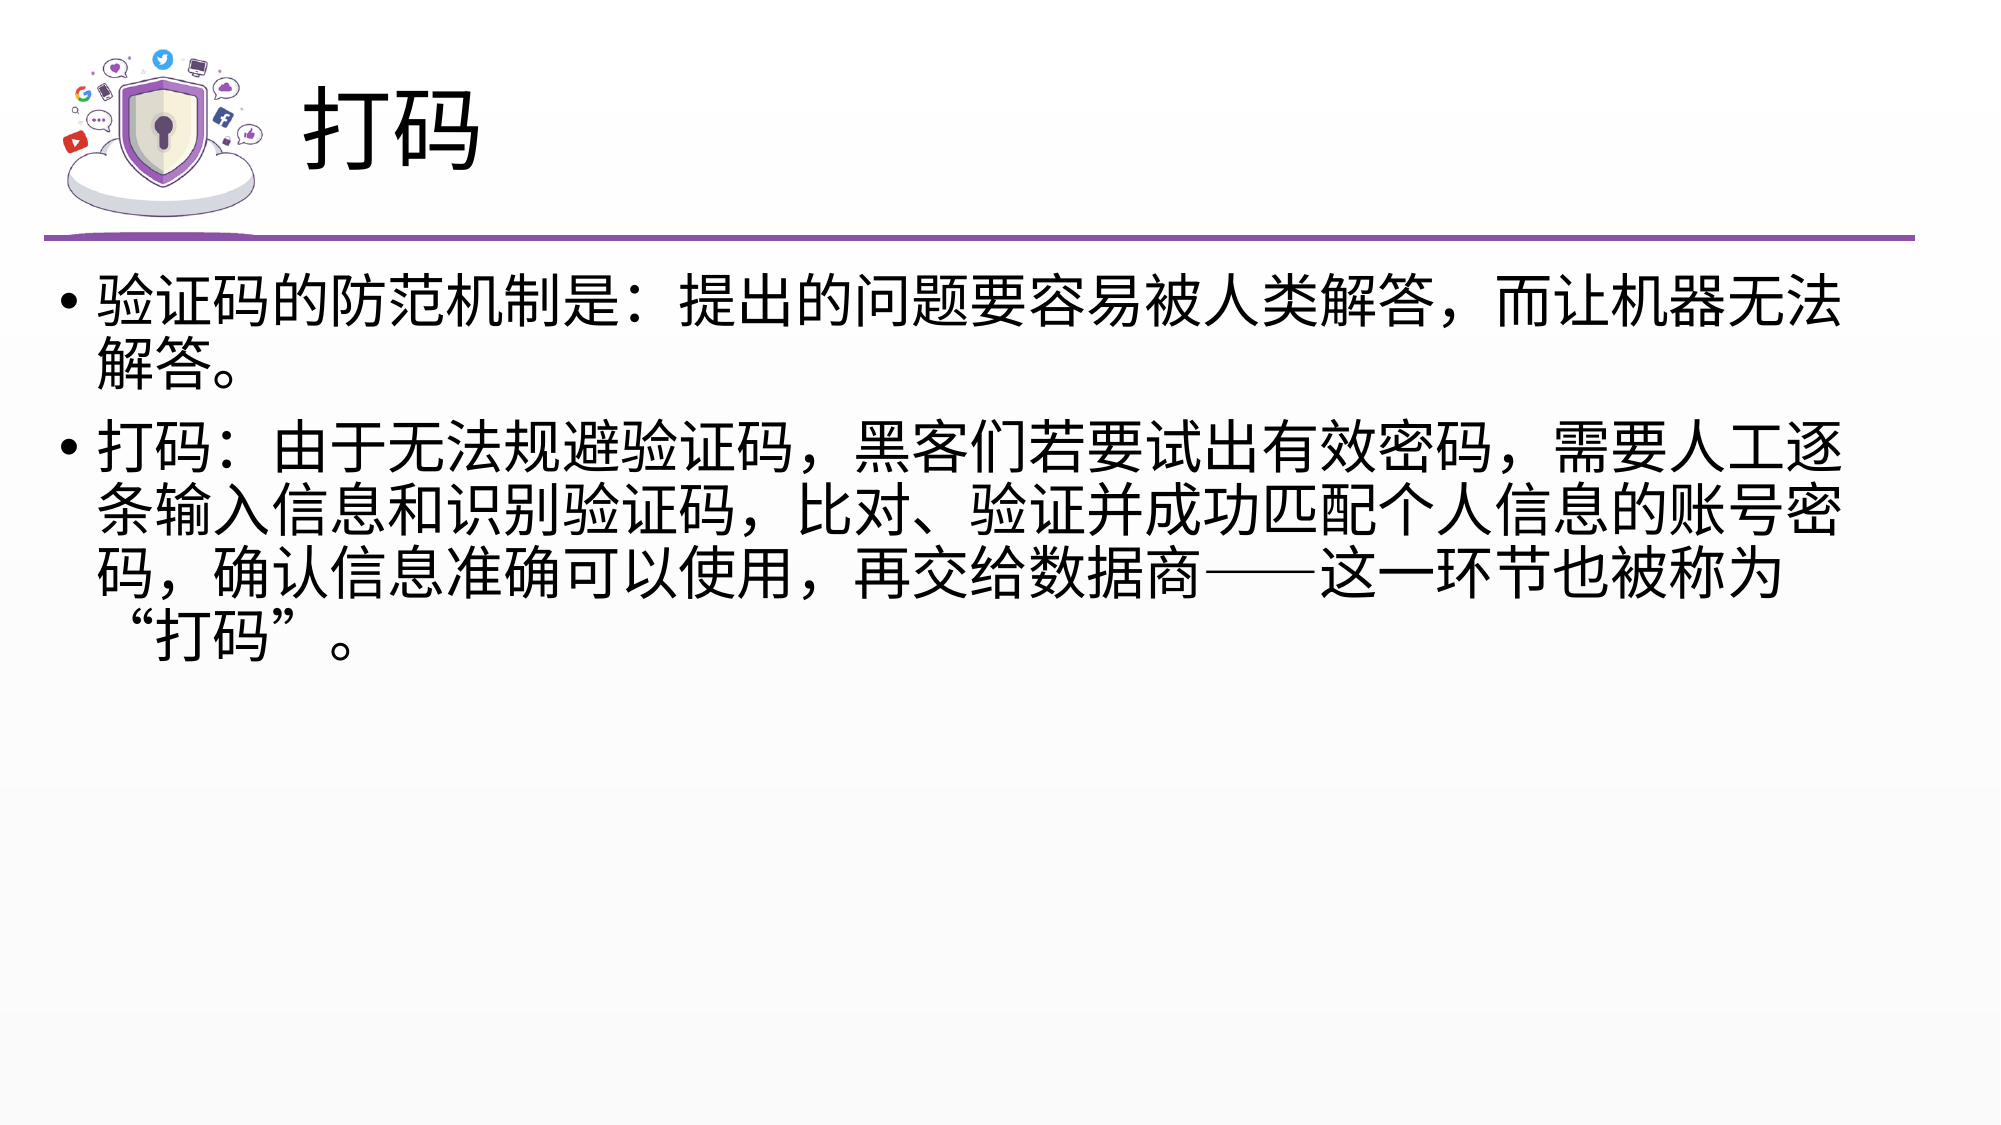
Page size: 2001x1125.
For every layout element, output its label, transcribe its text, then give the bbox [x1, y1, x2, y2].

title 打码 [285, 45, 1863, 224]
list 验证码的防范机制是：提出的问题要容易被人类解答，而让机器无法解答。 打码：由于无法规避验证码，黑客们若要试出有效密码，需要人工逐条输入信息和识别验证码，比对、验证并成功匹配个人信息的账号密码，确认信息准确可以使用，再交给数据商——这一环节也被称为“打码”。 [43, 264, 1863, 1014]
picture [33, 19, 292, 278]
